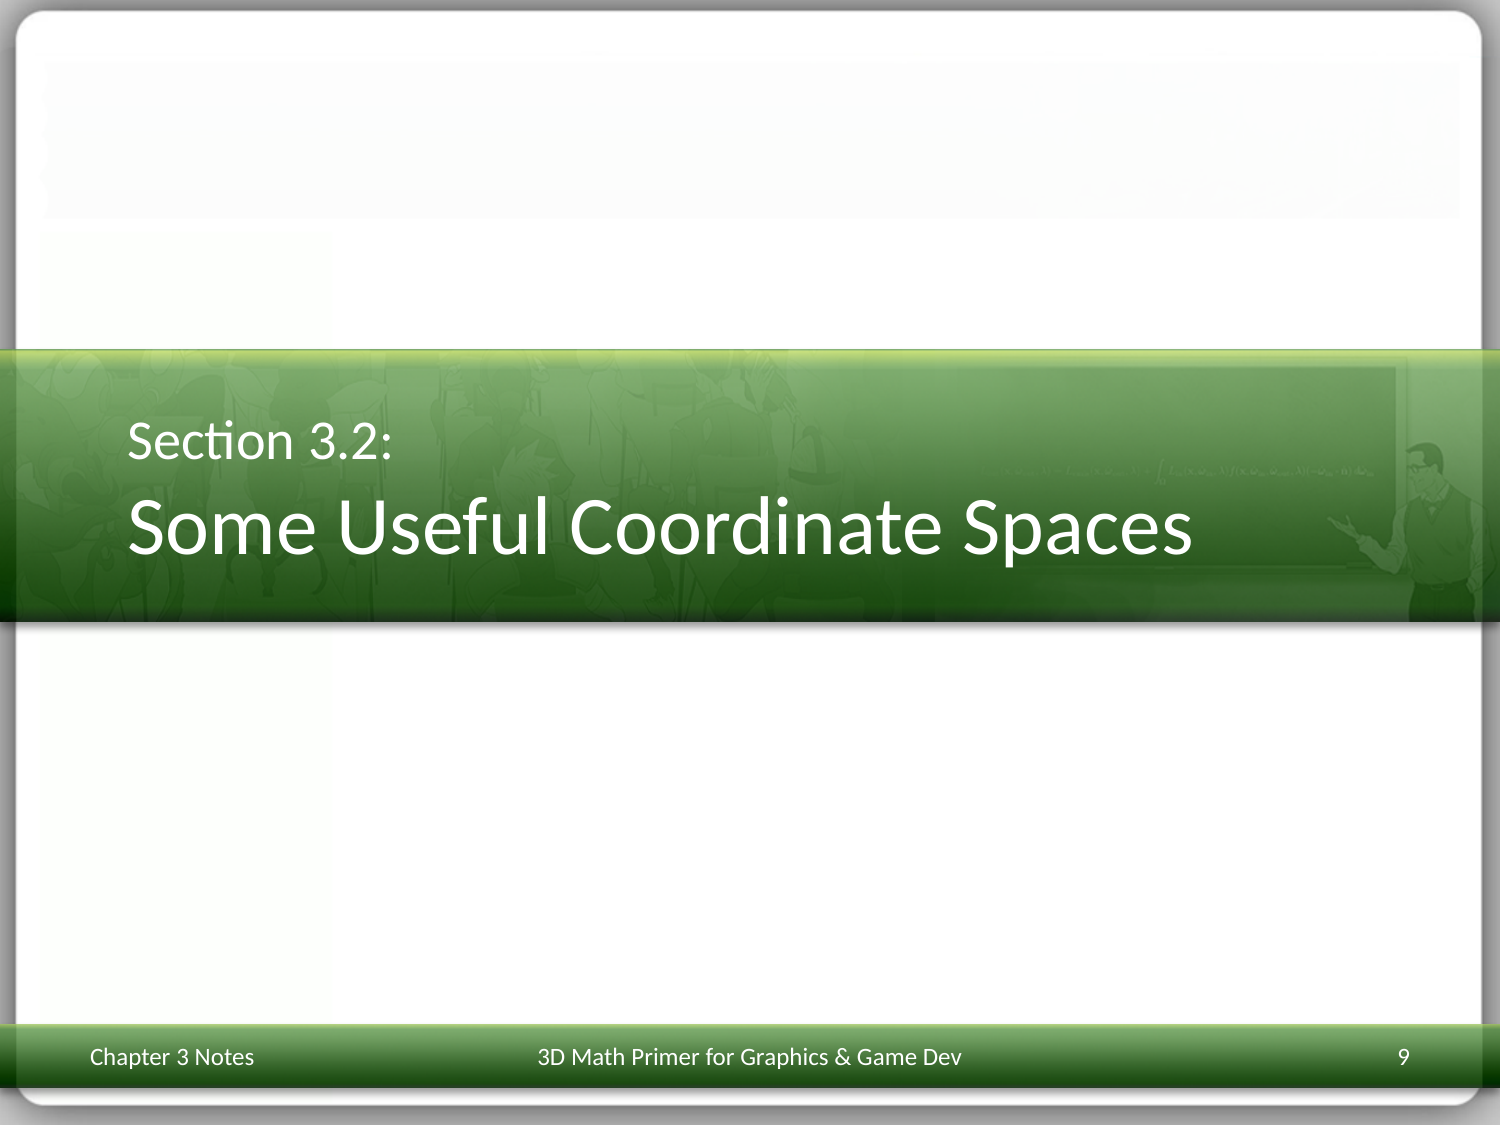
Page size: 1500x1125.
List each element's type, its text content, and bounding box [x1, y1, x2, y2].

slide_number 9 [1074, 1025, 1425, 1085]
title Section 3.2: Some Useful Coordinate Spaces [112, 349, 1388, 625]
picture [0, 0, 1500, 1125]
footer 3D Math Primer for Graphics & Game Dev [512, 1025, 988, 1085]
slide_number Chapter 3 Notes [75, 1025, 425, 1085]
